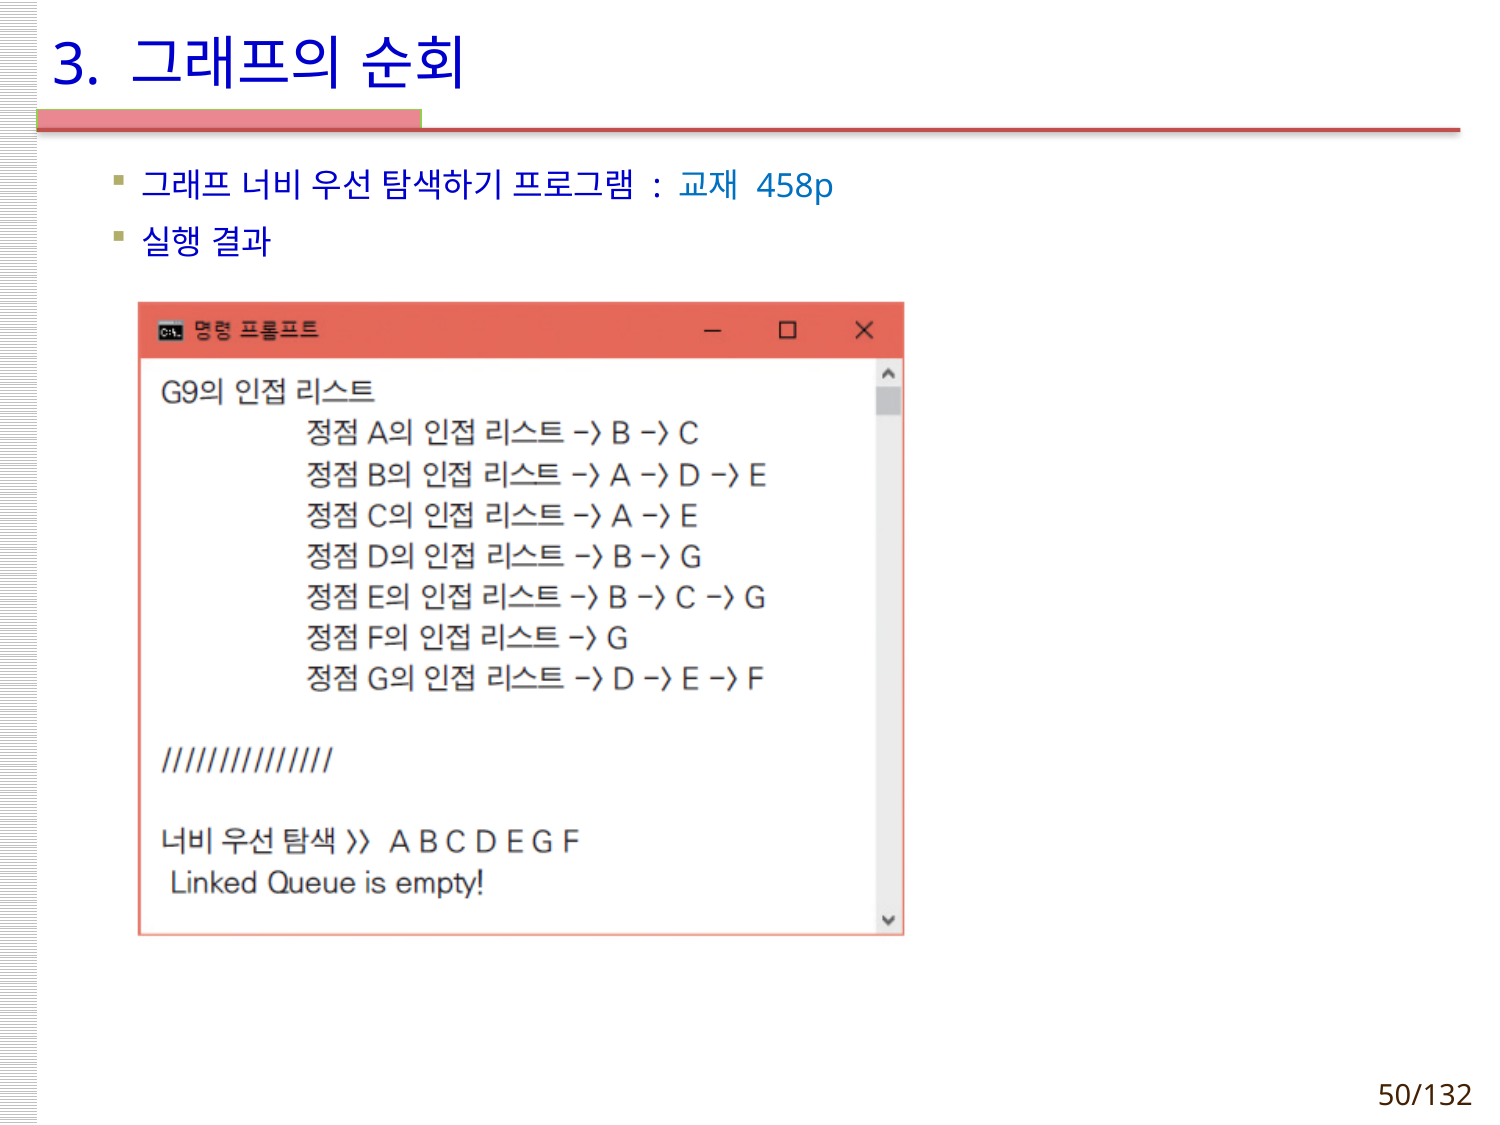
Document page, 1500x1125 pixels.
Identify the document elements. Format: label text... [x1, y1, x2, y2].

title 3. 그래프의 순회 [37, 13, 1436, 109]
list 그래프 너비 우선 탐색하기 프로그램 : 교재 458p 실행 결과 [37, 152, 1463, 1091]
picture [135, 299, 915, 944]
